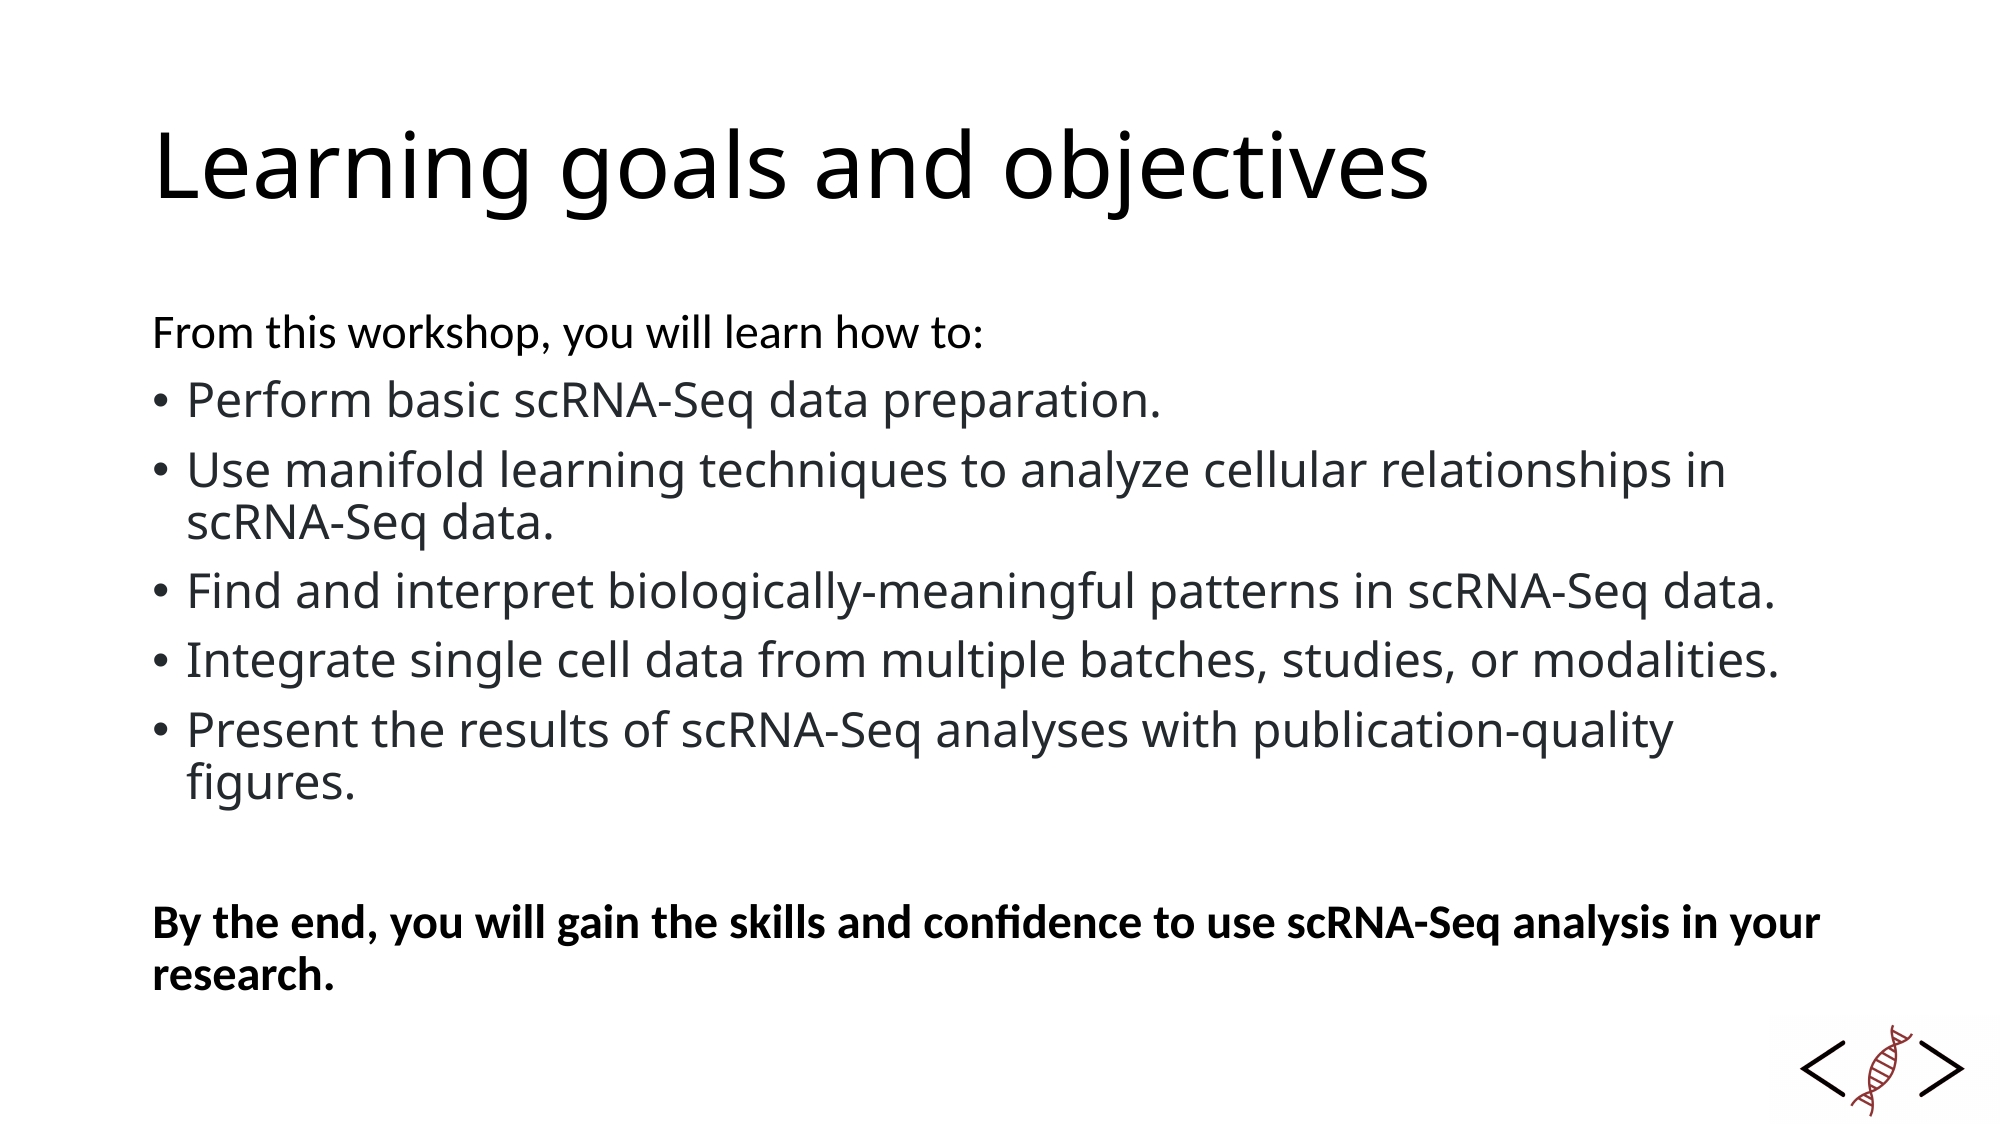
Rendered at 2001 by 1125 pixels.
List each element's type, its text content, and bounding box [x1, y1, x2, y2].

list From this workshop, you will learn how to: Perform basic scRNA-Seq data preparation. Use manifold learning techniques to analyze cellular relationships in scRNA-Seq data. Find and interpret biologically-meaningful patterns in scRNA-Seq data. Integrate single cell data from multiple batches, studies, or modalities. Present the results of scRNA-Seq analyses with publication-quality figures. By the end, you will gain the skills and confidence to use scRNA-Seq analysis in your research. [137, 299, 1863, 1014]
picture [1769, 1015, 2000, 1124]
title Learning goals and objectives [137, 59, 1863, 278]
